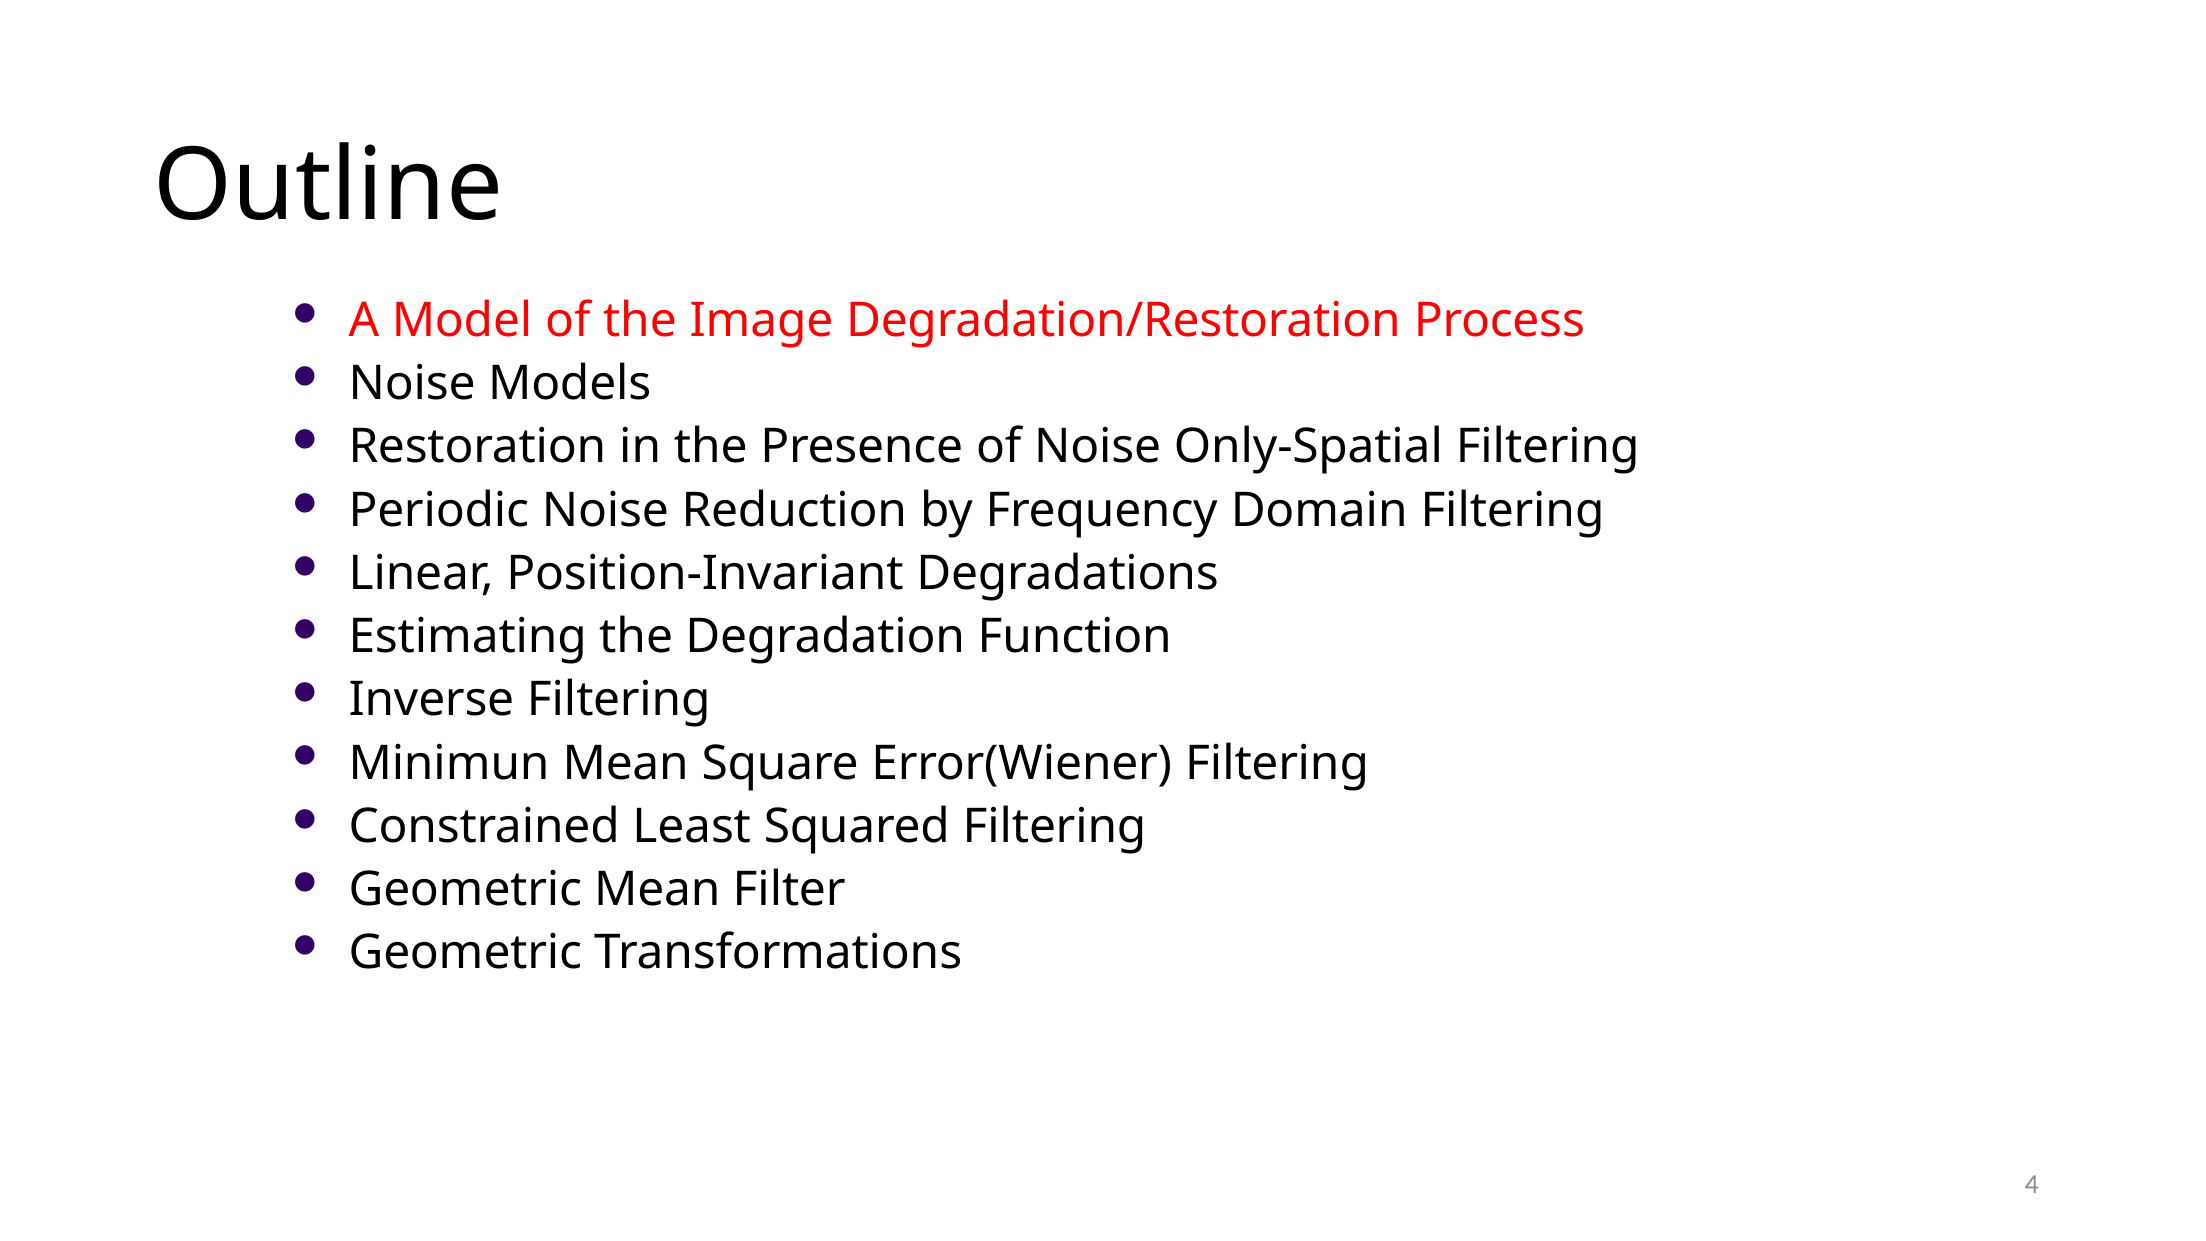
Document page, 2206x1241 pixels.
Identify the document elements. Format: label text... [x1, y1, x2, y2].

slide_number 4 [1557, 1149, 2054, 1216]
text_box A Model of the Image Degradation/Restoration Process Noise Models Restoration in the Presence of Noise Only-Spatial Filtering Periodic Noise Reduction by Frequency Domain Filtering Linear, Position-Invariant Degradations Estimating the Degradation Function Inverse Filtering Minimun Mean Square Error(Wiener) Filtering Constrained Least Squared Filtering Geometric Mean Filter Geometric Transformations [290, 280, 1739, 979]
title Outline [151, 81, 2054, 291]
